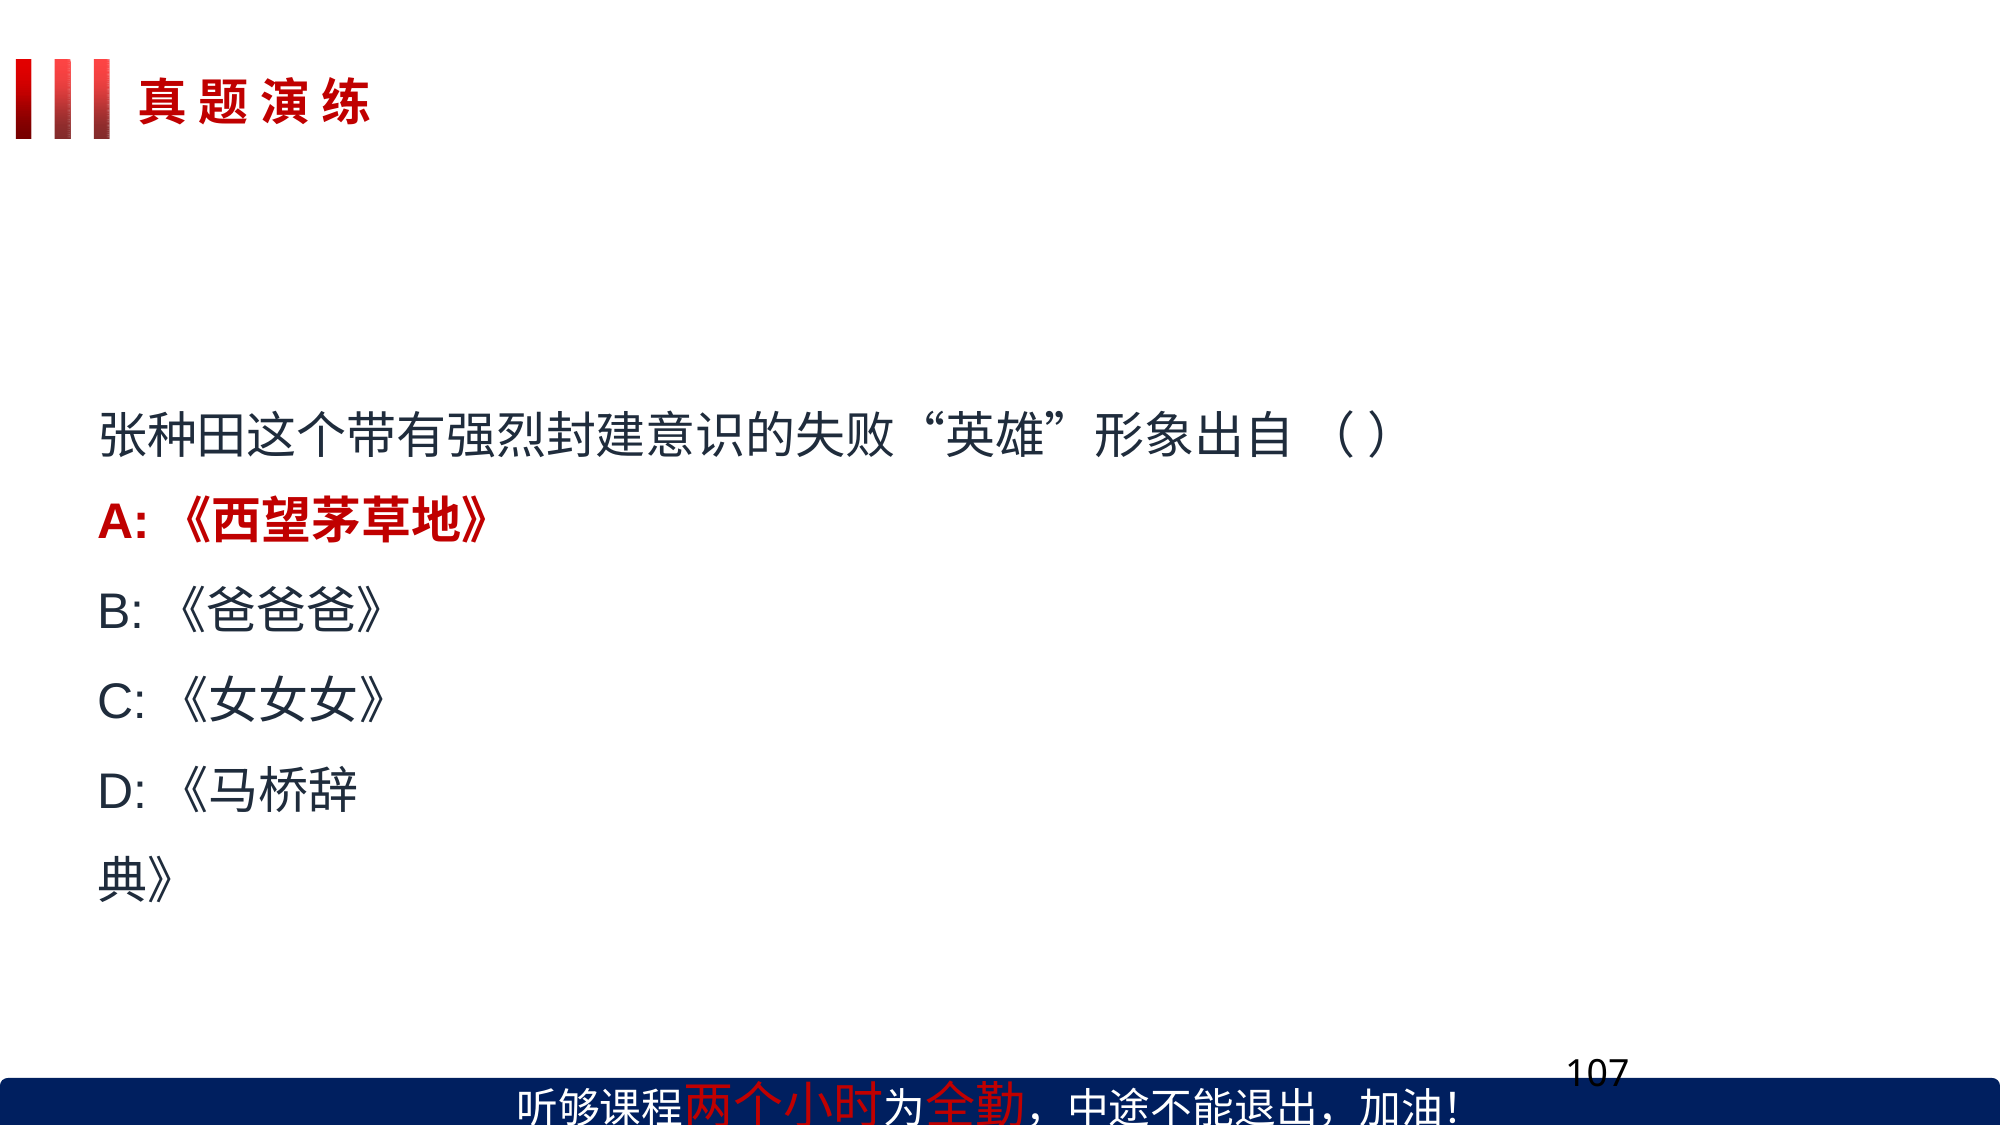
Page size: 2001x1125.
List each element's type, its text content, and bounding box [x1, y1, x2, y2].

text_box [93, 59, 110, 139]
footer 听够课程两个小时为全勤，中途不能退出，加油！ [514, 1079, 1486, 1125]
text_box [1561, 1044, 1636, 1100]
text_box [0, 1077, 2000, 1125]
text_box [54, 59, 71, 139]
text_box 张种田这个带有强烈封建意识的失败“英雄”形象出自 （ ） A:《西望茅草地》 B:《爸爸爸》 C:《女女女》 D:《马桥辞典》 [94, 377, 1427, 909]
picture [15, 59, 32, 139]
title 真 题 演 练 [135, 68, 385, 259]
